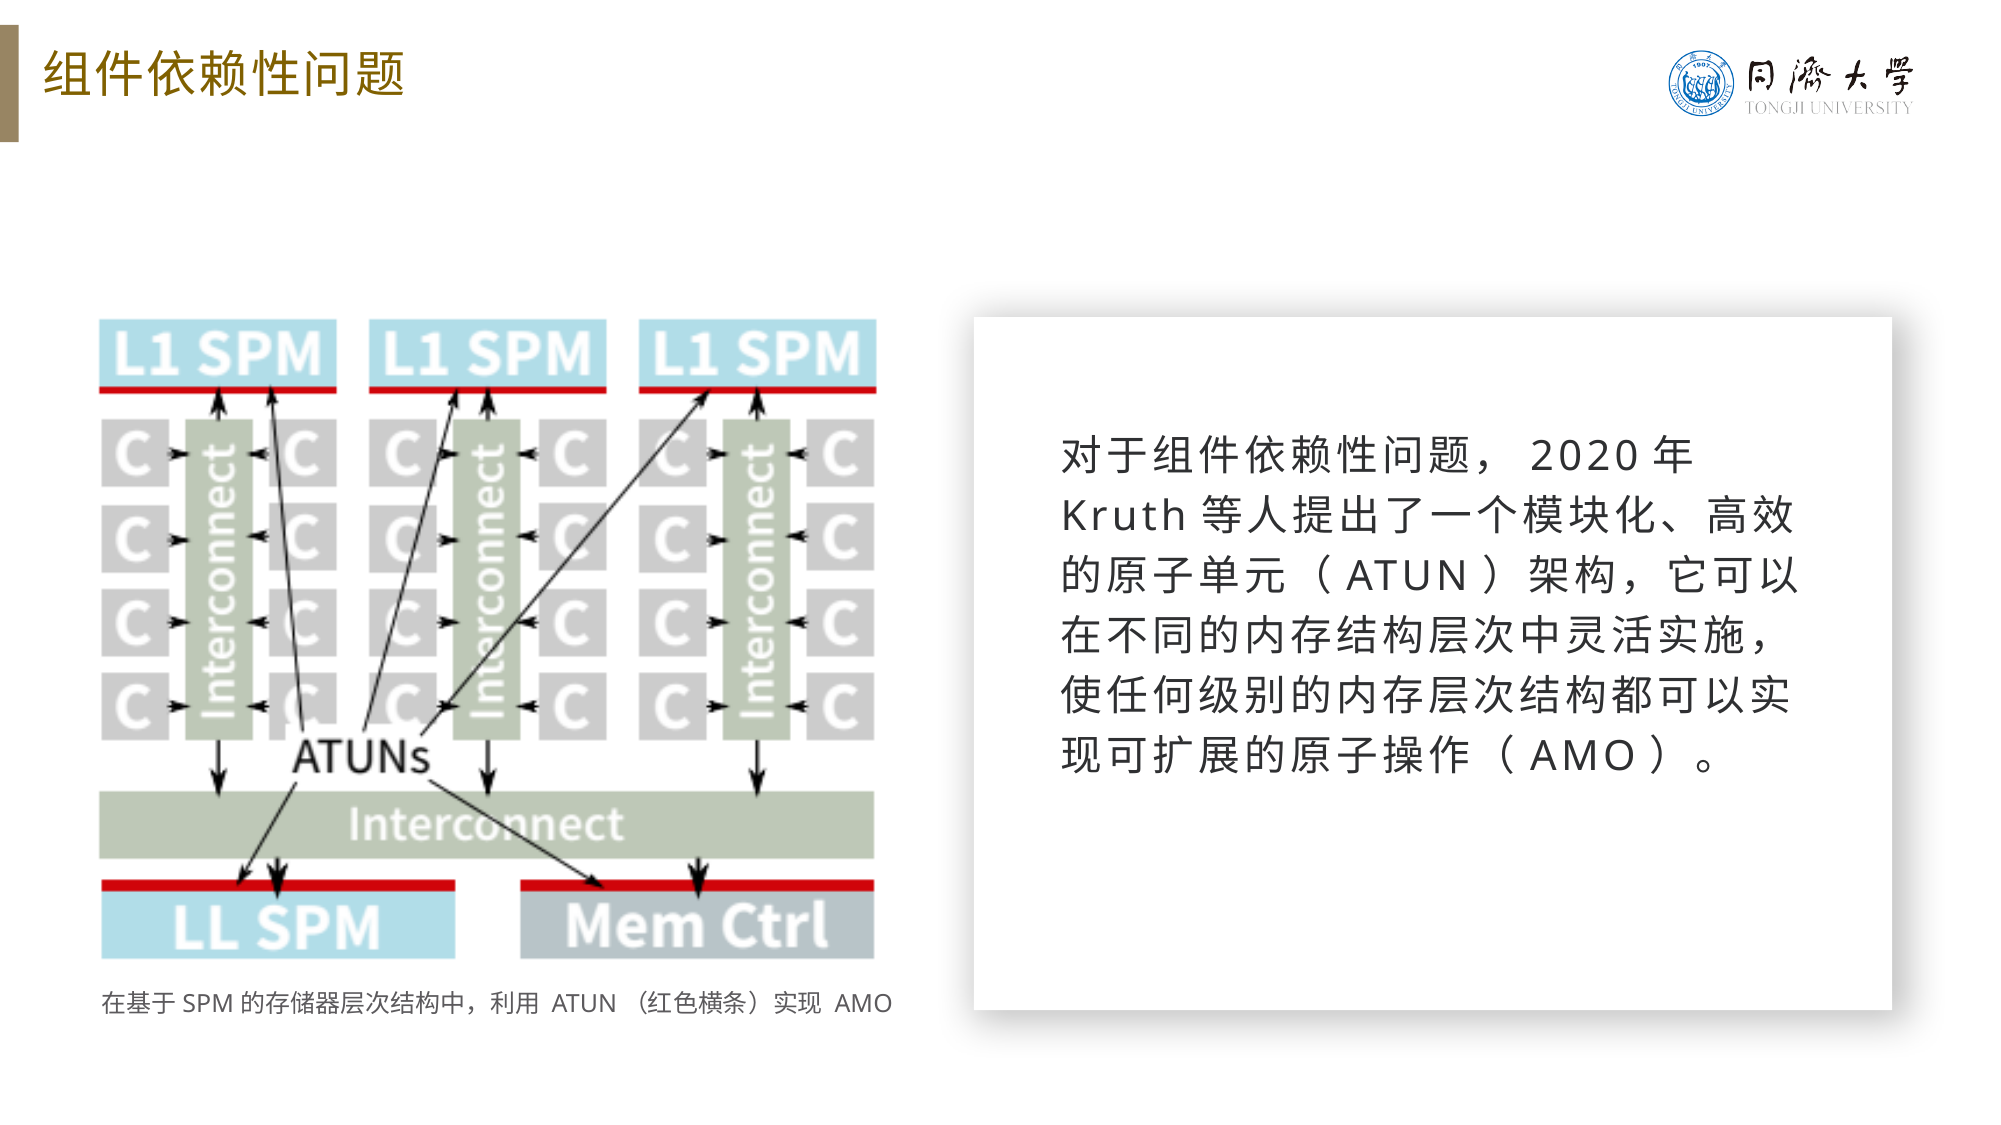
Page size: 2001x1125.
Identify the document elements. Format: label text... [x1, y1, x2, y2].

text_box 对于组件依赖性问题，2020年Kruth等人提出了一个模块化、高效的原子单元（ATUN）架构，它可以在不同的内存结构层次中灵活实施，使任何级别的内存层次结构都可以实现可扩展的原子操作（AMO）。 [1045, 411, 1834, 787]
picture [86, 306, 891, 971]
text_box 组件依赖性问题 [27, 23, 649, 111]
text_box 在基于SPM的存储器层次结构中，利用 ATUN（红色横条）实现 AMO [86, 970, 921, 1025]
picture [1652, 12, 1930, 154]
text_box [973, 316, 1893, 1011]
text_box [0, 24, 20, 143]
